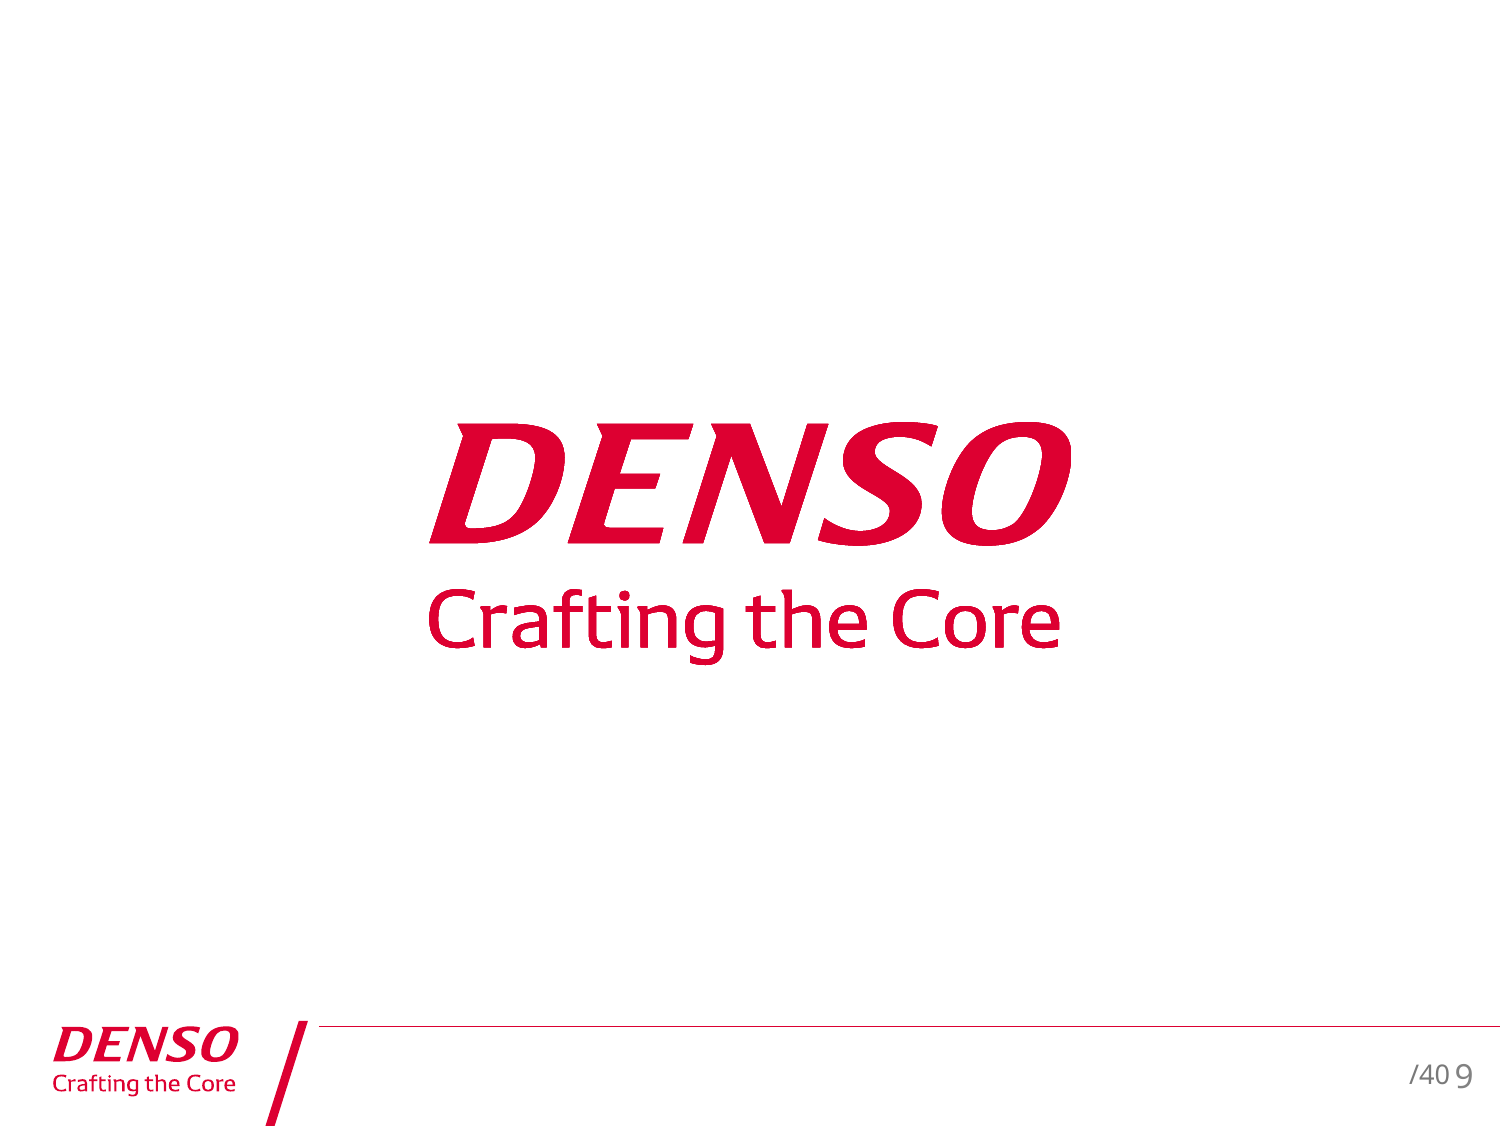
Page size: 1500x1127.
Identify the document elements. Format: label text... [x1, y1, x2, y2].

slide_number 8 [1337, 1048, 1500, 1108]
